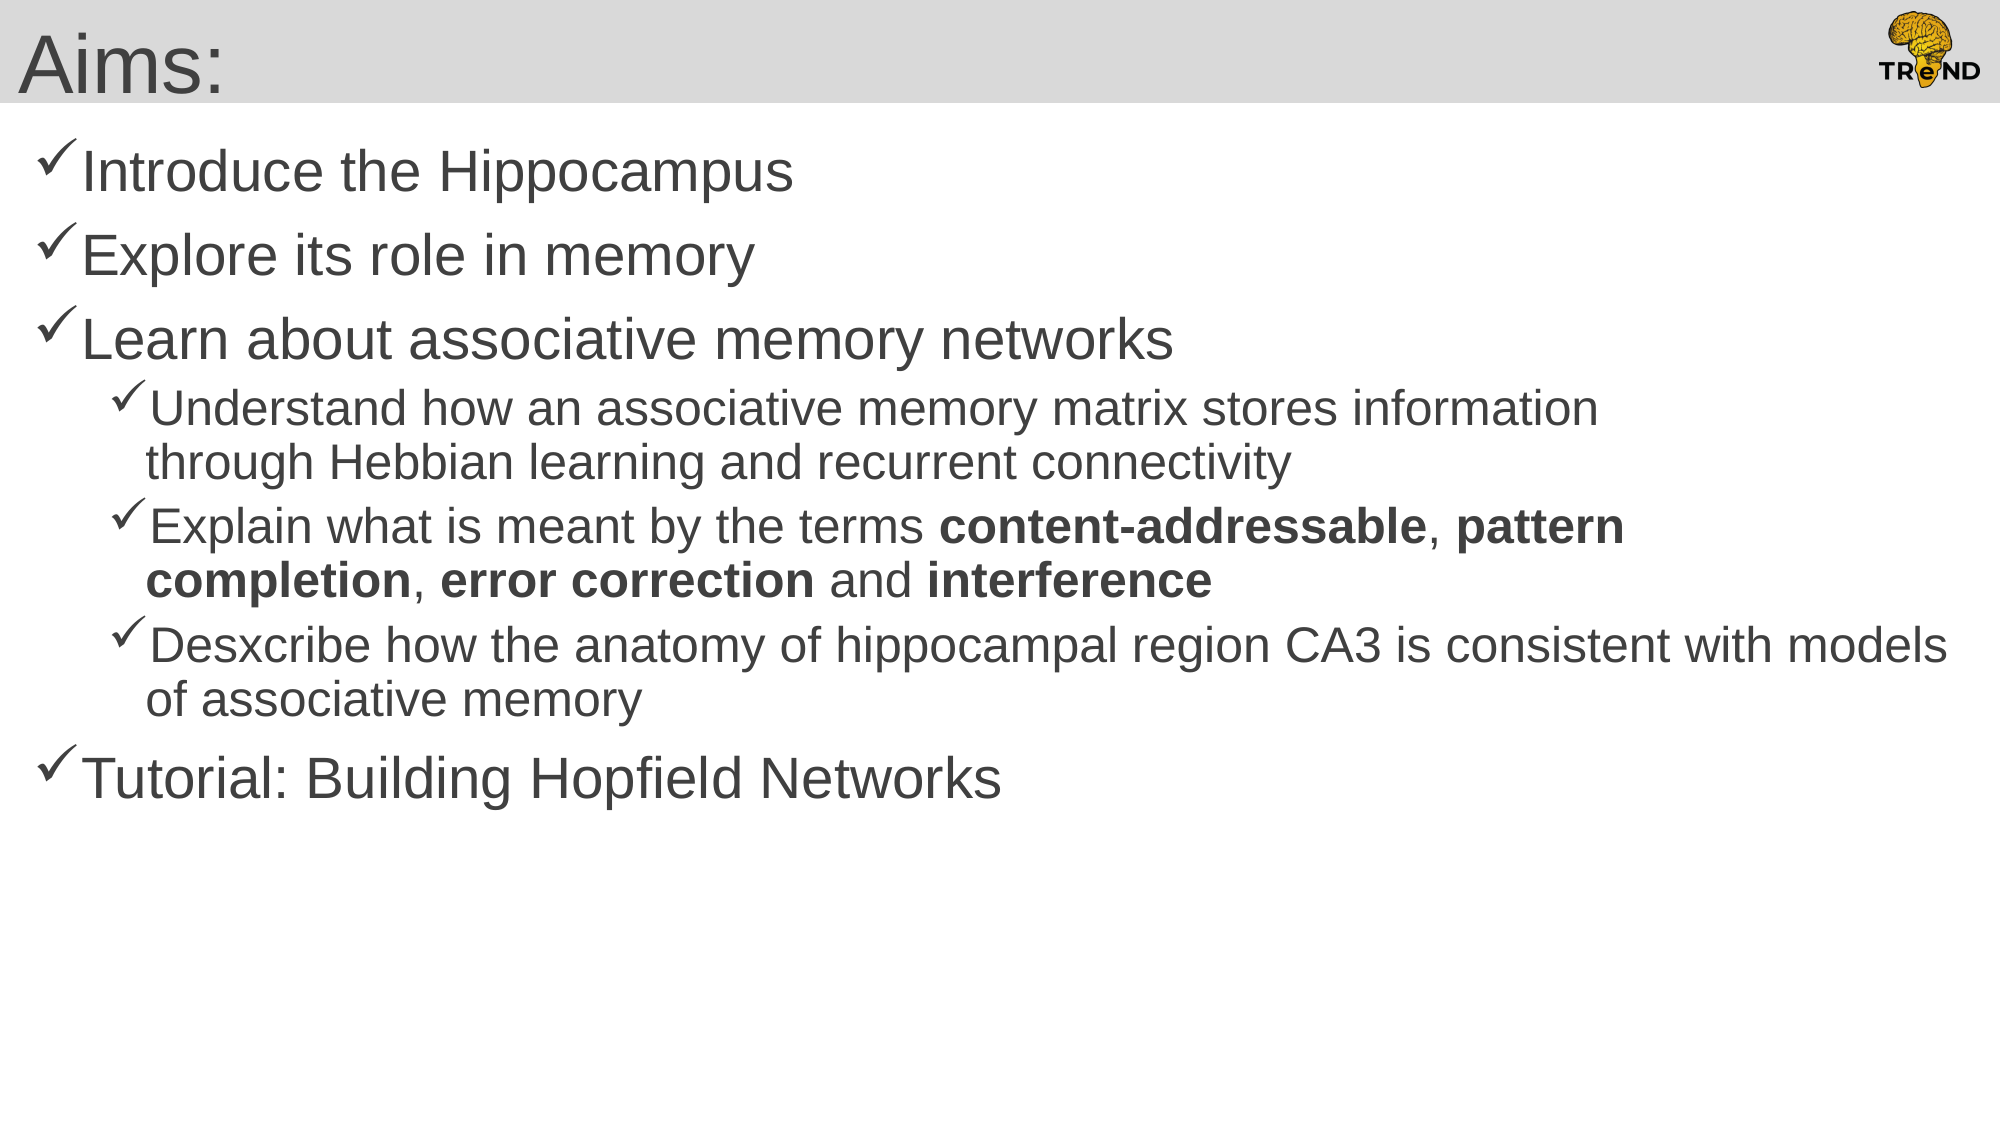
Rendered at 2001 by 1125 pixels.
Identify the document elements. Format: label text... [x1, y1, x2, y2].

title Aims: [3, 0, 2000, 137]
list Introduce the Hippocampus Explore its role in memory Learn about associative memory networks Understand how an associative memory matrix stores information through Hebbian learning and recurrent connectivity Explain what is meant by the terms content-addressable, pattern completion, error correction and interference Desxcribe how the anatomy of hippocampal region CA3 is consistent with models of associative memory Tutorial: Building Hopfield Networks [17, 133, 2000, 962]
